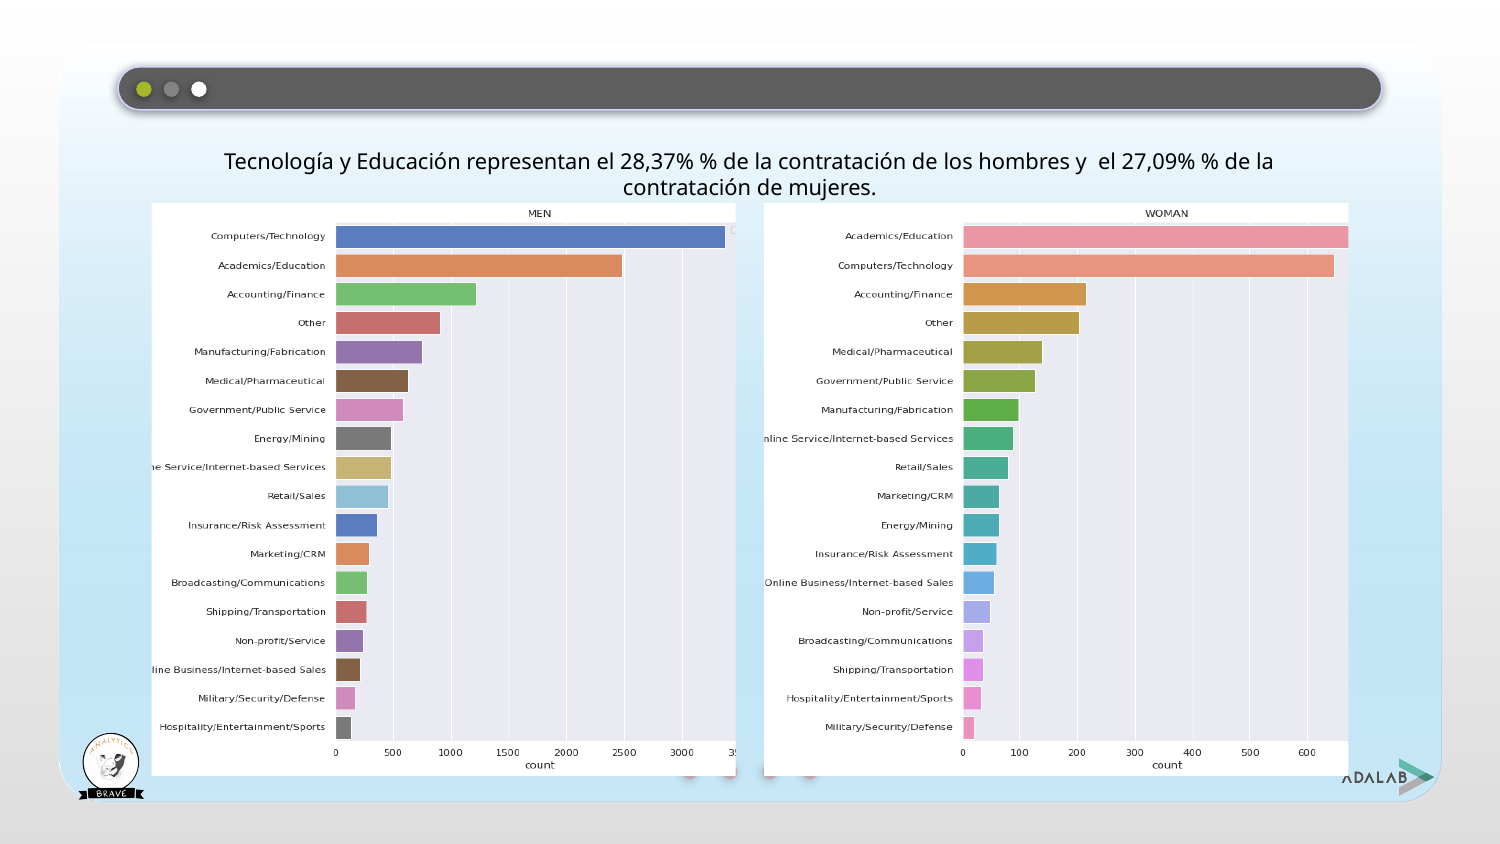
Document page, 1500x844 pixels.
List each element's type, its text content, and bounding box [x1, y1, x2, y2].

picture [68, 727, 150, 808]
picture [151, 203, 736, 776]
picture [763, 203, 1441, 830]
text_box Tecnología y Educación representan el 28,37% % de la contratación de los hombres y el 27,09% % de la contratación de mujeres. [197, 156, 1303, 252]
